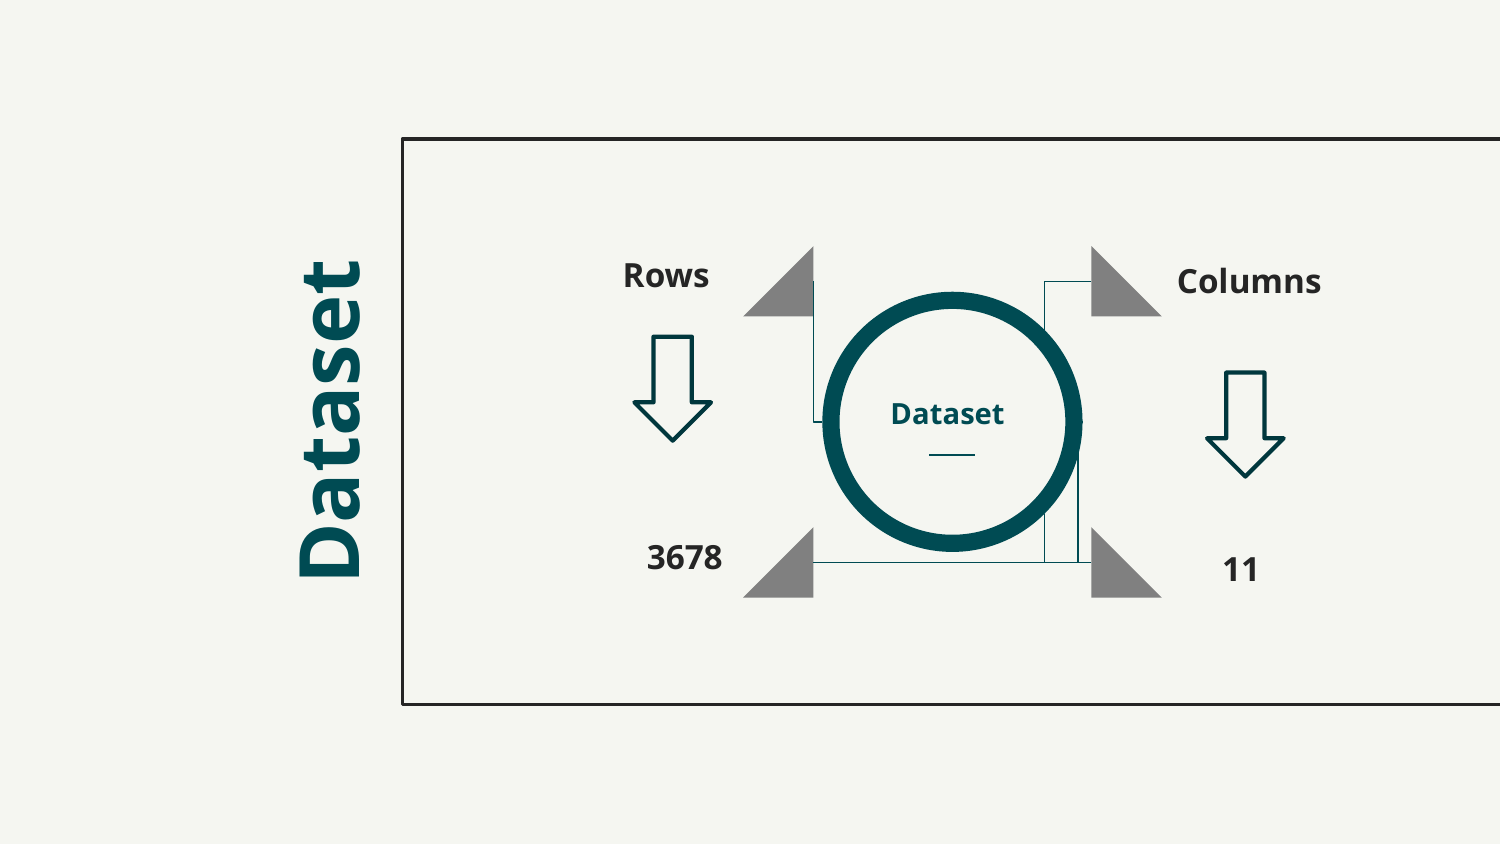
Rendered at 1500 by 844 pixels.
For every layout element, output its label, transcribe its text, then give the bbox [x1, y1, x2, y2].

text_box Rows [399, 239, 725, 322]
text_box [1044, 245, 1163, 331]
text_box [1044, 513, 1163, 598]
text_box 3678 [413, 521, 738, 601]
text_box Dataset [841, 385, 1054, 441]
text_box 11 [1207, 533, 1500, 613]
text_box [822, 291, 1083, 552]
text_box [742, 245, 861, 331]
title Dataset [261, 54, 356, 790]
text_box [1205, 370, 1286, 479]
text_box Columns [1164, 245, 1487, 327]
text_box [742, 513, 861, 598]
text_box [632, 334, 713, 443]
